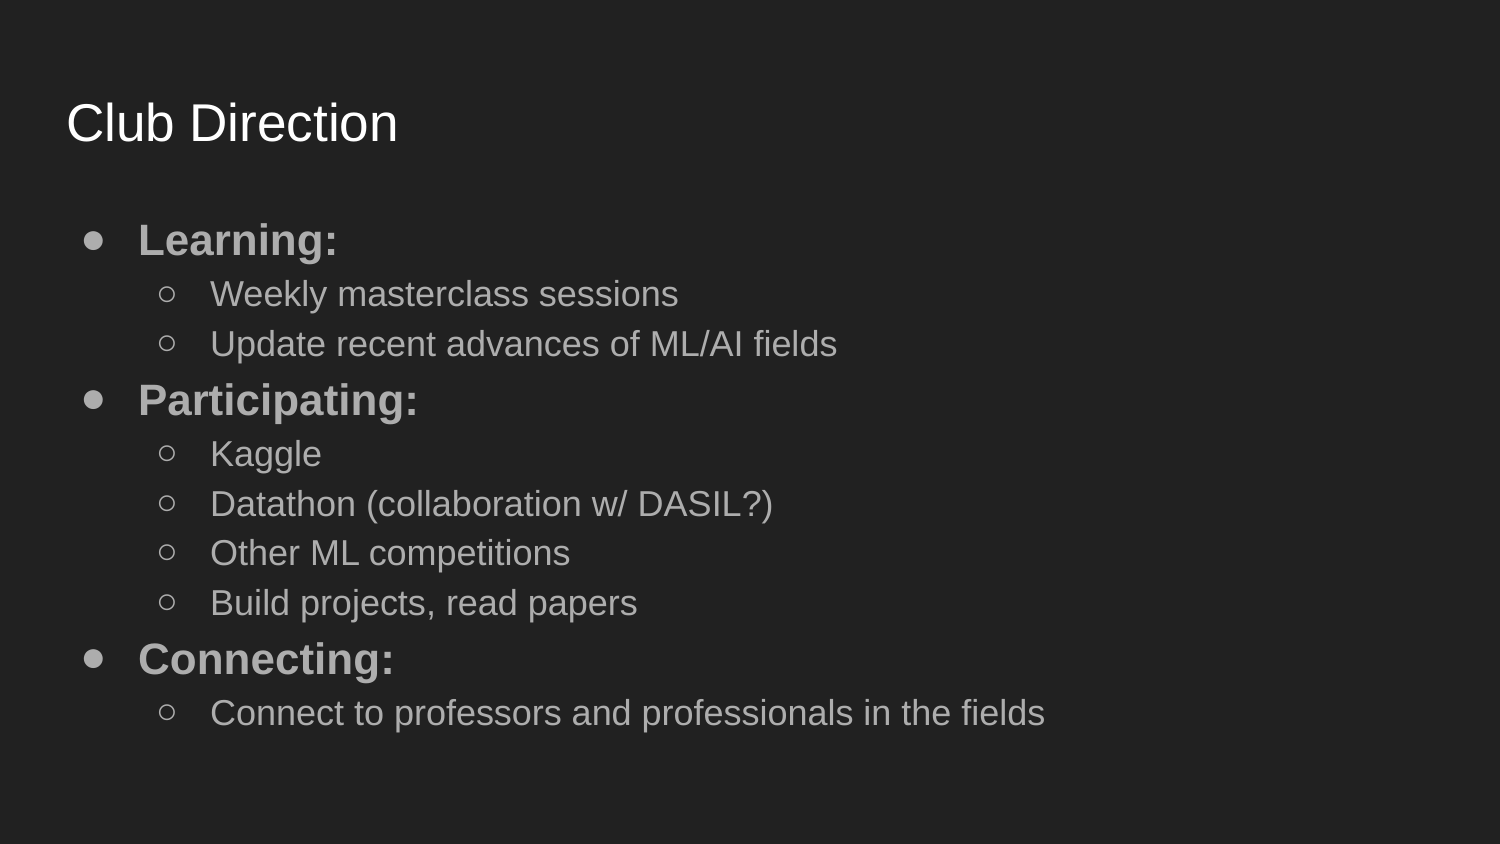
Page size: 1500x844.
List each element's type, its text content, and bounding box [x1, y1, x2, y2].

title Club Direction [51, 72, 1449, 167]
list Learning: Weekly masterclass sessions Update recent advances of ML/AI fields Participating: Kaggle Datathon (collaboration w/ DASIL?) Other ML competitions Build projects, read papers Connecting: Connect to professors and professionals in the fields [51, 189, 1449, 750]
